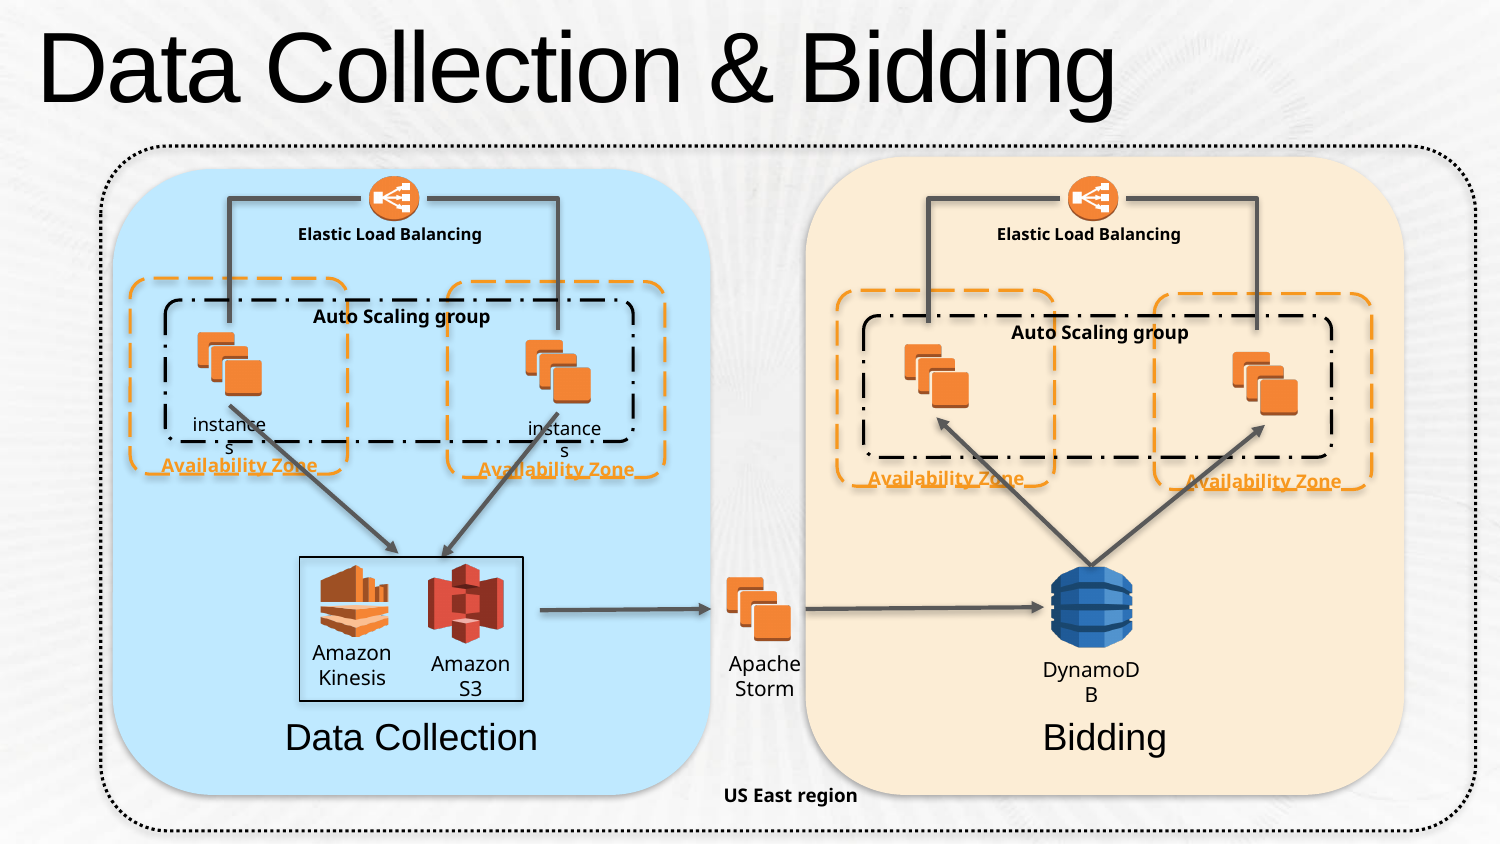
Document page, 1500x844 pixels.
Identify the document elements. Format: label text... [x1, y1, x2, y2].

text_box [164, 297, 634, 442]
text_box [936, 417, 1092, 567]
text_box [229, 405, 399, 554]
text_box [427, 198, 559, 295]
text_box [100, 145, 1476, 832]
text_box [229, 198, 361, 295]
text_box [805, 606, 1045, 610]
title Data Collection & Bidding [21, 0, 1410, 136]
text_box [129, 277, 224, 475]
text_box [1262, 293, 1372, 490]
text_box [440, 412, 559, 559]
picture [0, 0, 1500, 844]
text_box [296, 564, 408, 675]
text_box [418, 562, 518, 669]
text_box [1090, 424, 1266, 567]
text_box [928, 198, 1060, 323]
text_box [836, 289, 931, 487]
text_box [563, 281, 666, 478]
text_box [1126, 198, 1258, 331]
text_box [863, 312, 1332, 458]
